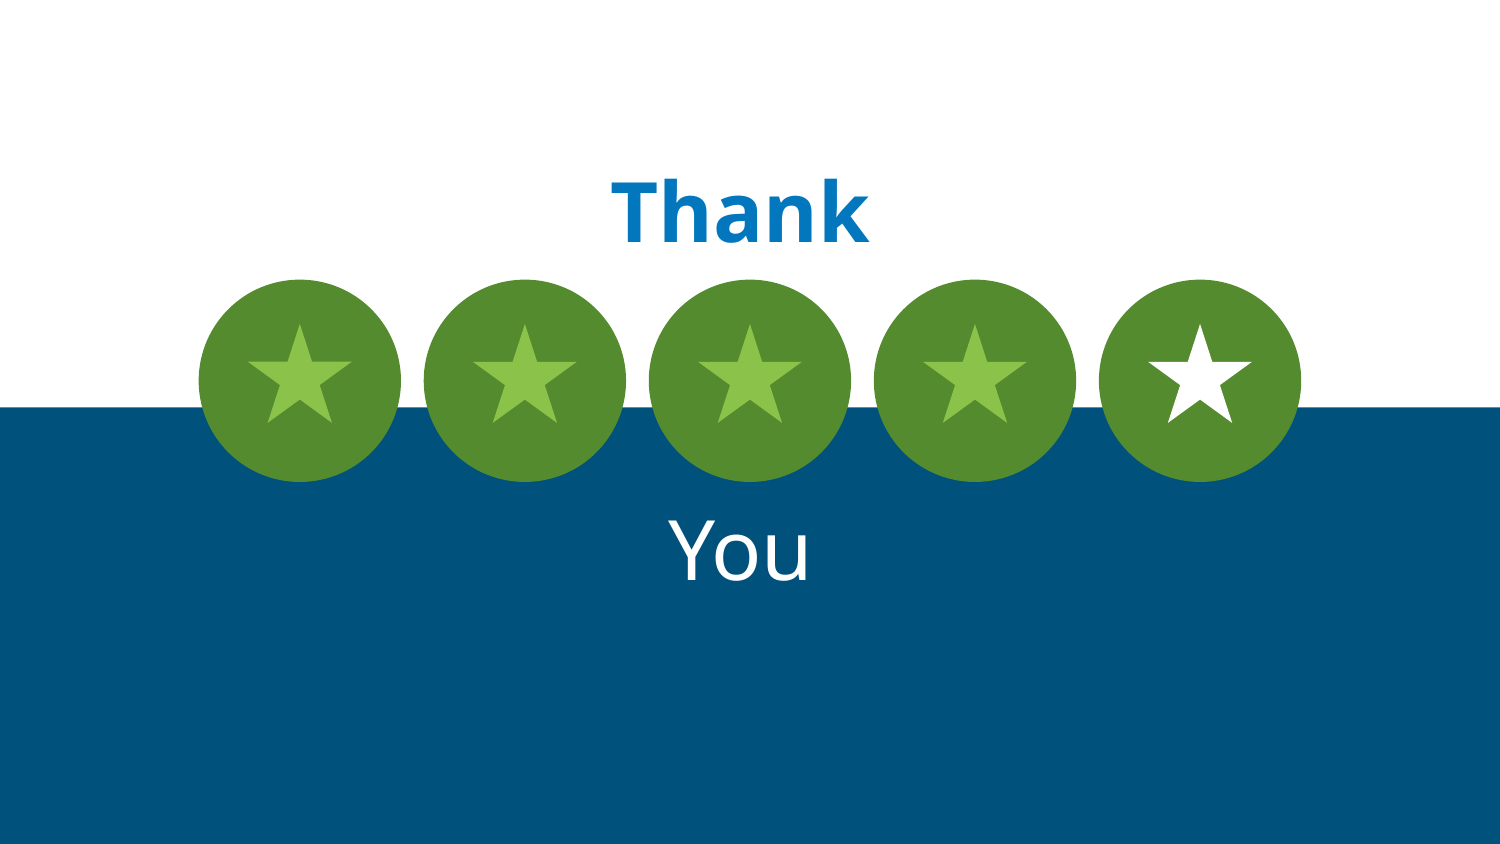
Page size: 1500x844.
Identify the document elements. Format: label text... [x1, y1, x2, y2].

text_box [873, 279, 1077, 483]
title Thank [52, 154, 1451, 275]
text_box [0, 0, 1500, 408]
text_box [1098, 279, 1302, 483]
text_box You [0, 482, 1493, 612]
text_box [648, 279, 852, 483]
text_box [198, 279, 402, 483]
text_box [423, 279, 627, 483]
